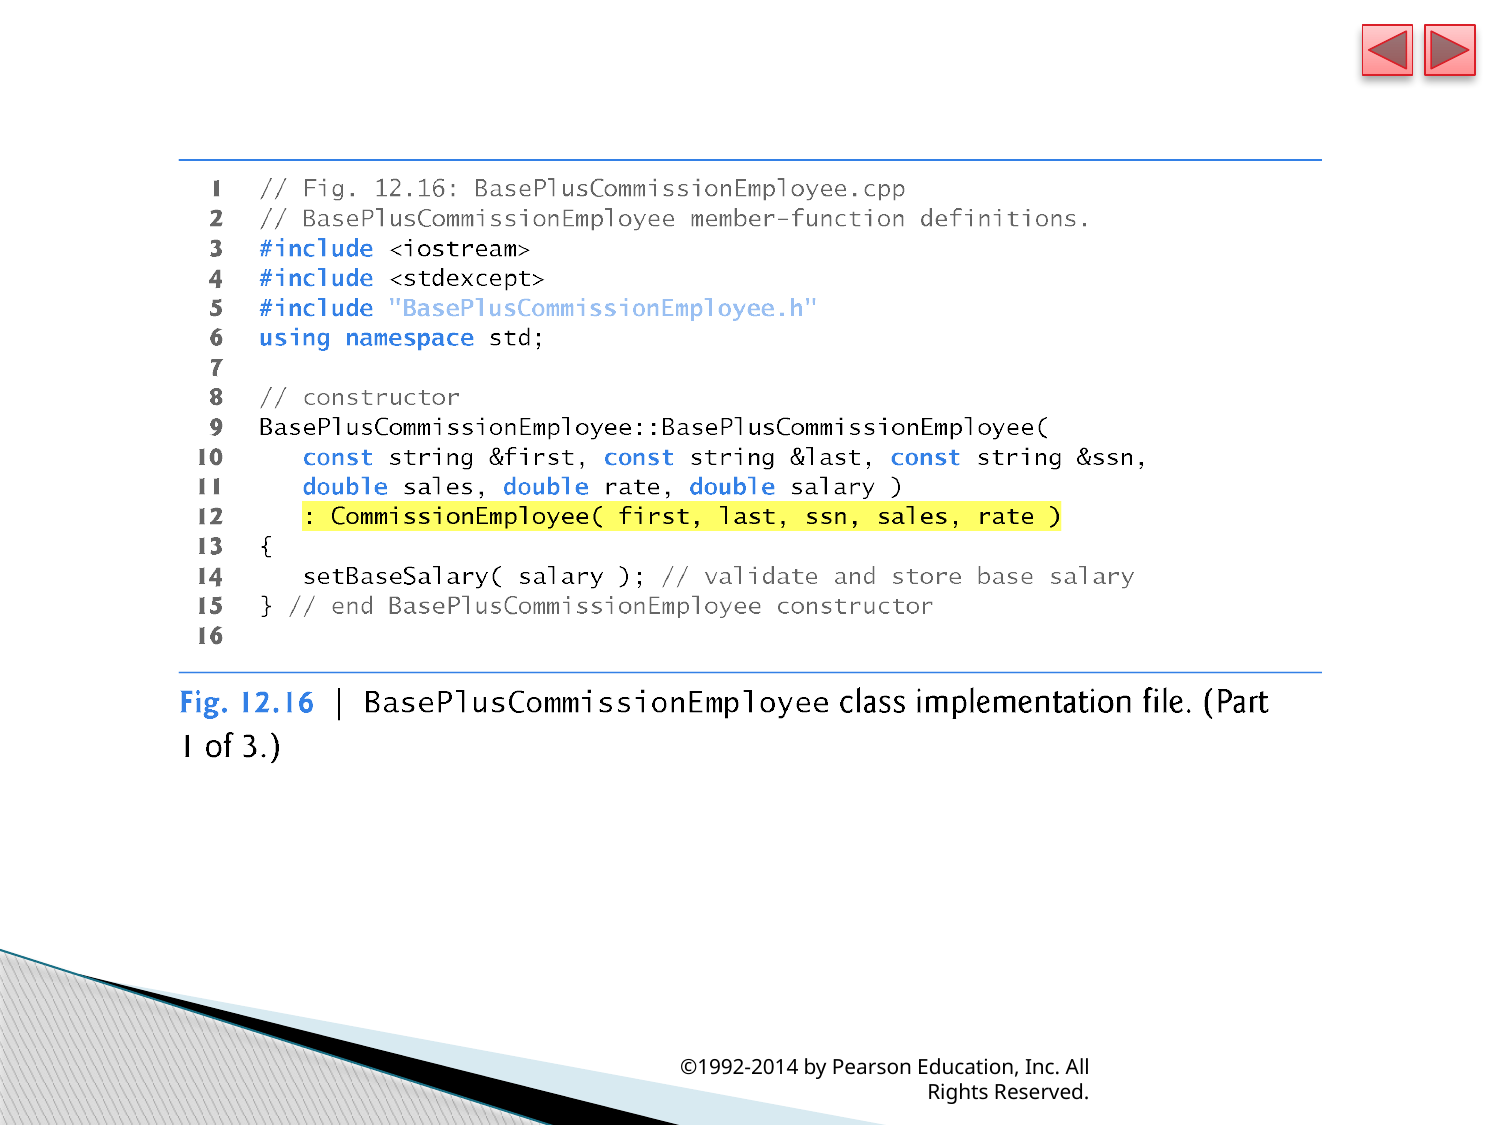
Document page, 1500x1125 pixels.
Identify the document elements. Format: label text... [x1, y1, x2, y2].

picture [0, 106, 1500, 1018]
footer ©1992-2014 by Pearson Education, Inc. All Rights Reserved. [650, 1051, 1105, 1112]
